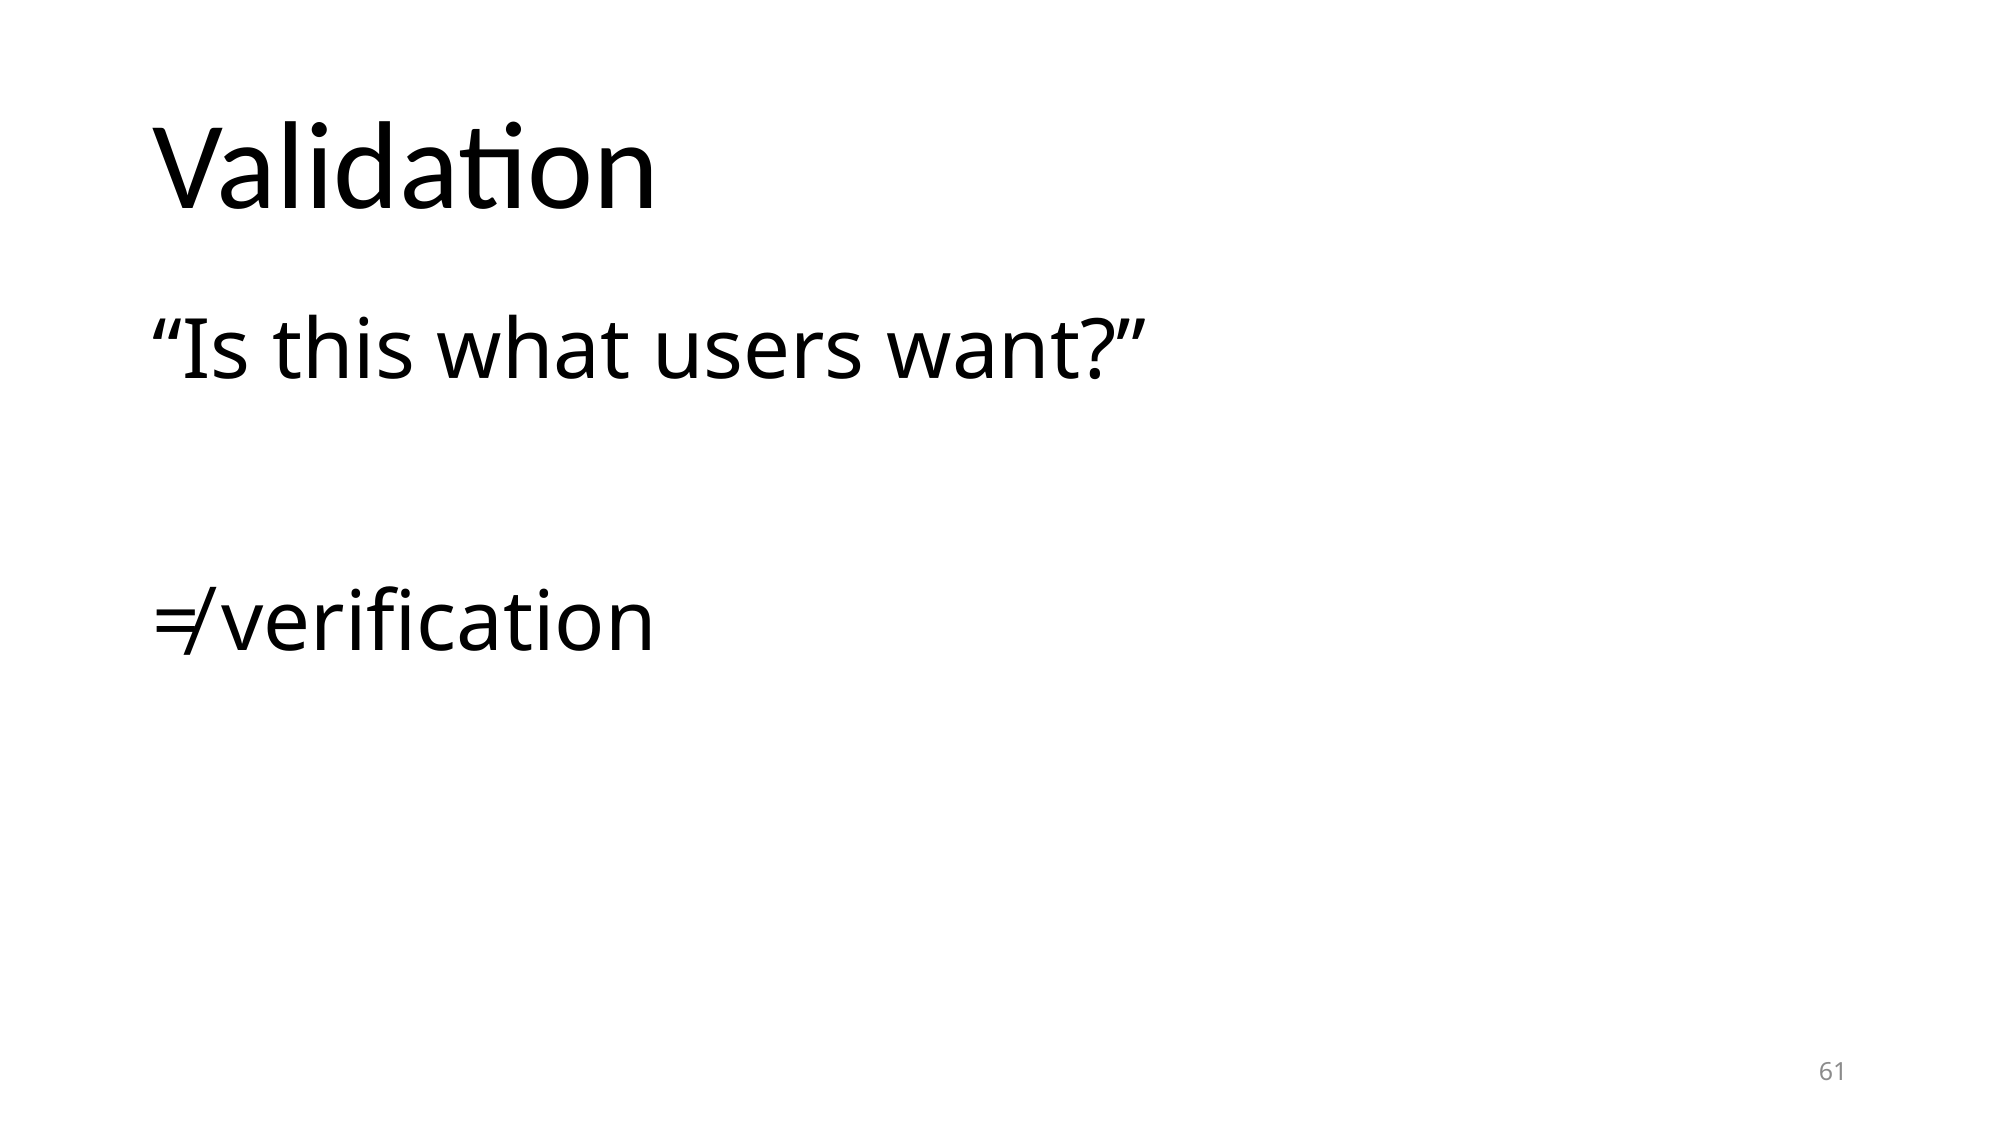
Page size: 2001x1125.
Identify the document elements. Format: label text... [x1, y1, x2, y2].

list “Is this what users want?” ≠ verification [137, 299, 1863, 1014]
title Validation [137, 59, 1863, 278]
slide_number 61 [1412, 1042, 1863, 1103]
